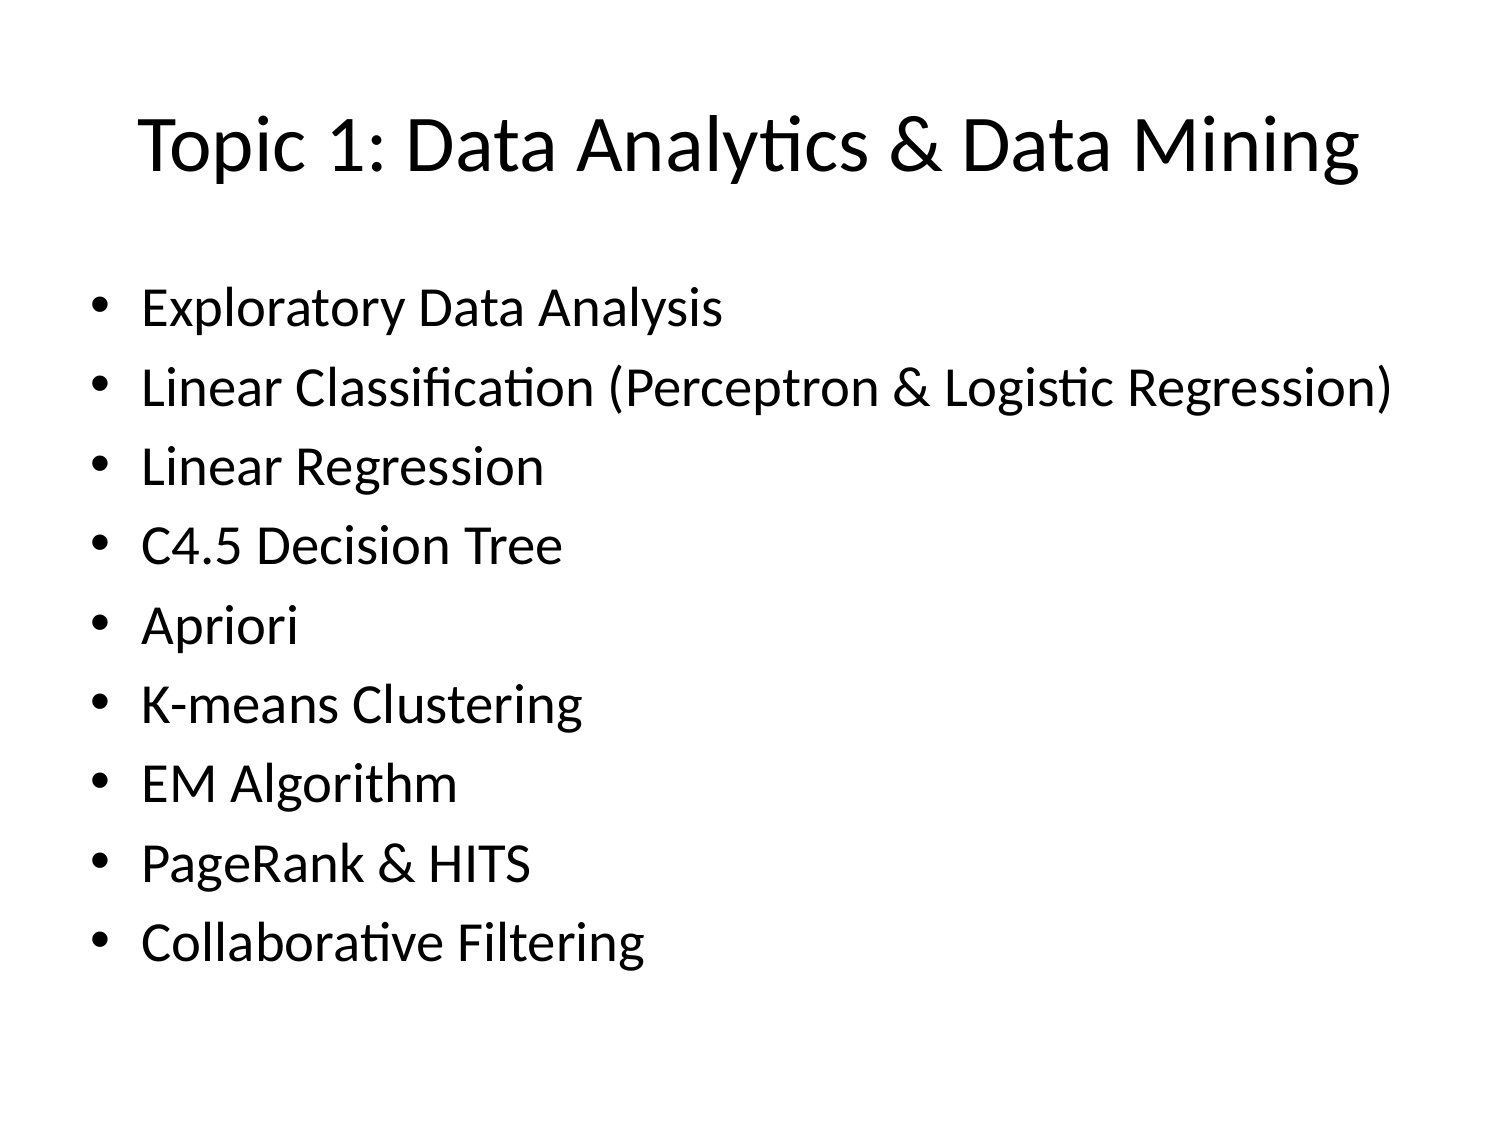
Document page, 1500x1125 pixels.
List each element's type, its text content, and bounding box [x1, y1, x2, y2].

list Exploratory Data Analysis Linear Classification (Perceptron & Logistic Regression) Linear Regression C4.5 Decision Tree Apriori K-means Clustering EM Algorithm PageRank & HITS Collaborative Filtering [75, 262, 1425, 1005]
title Topic 1: Data Analytics & Data Mining [75, 45, 1425, 233]
